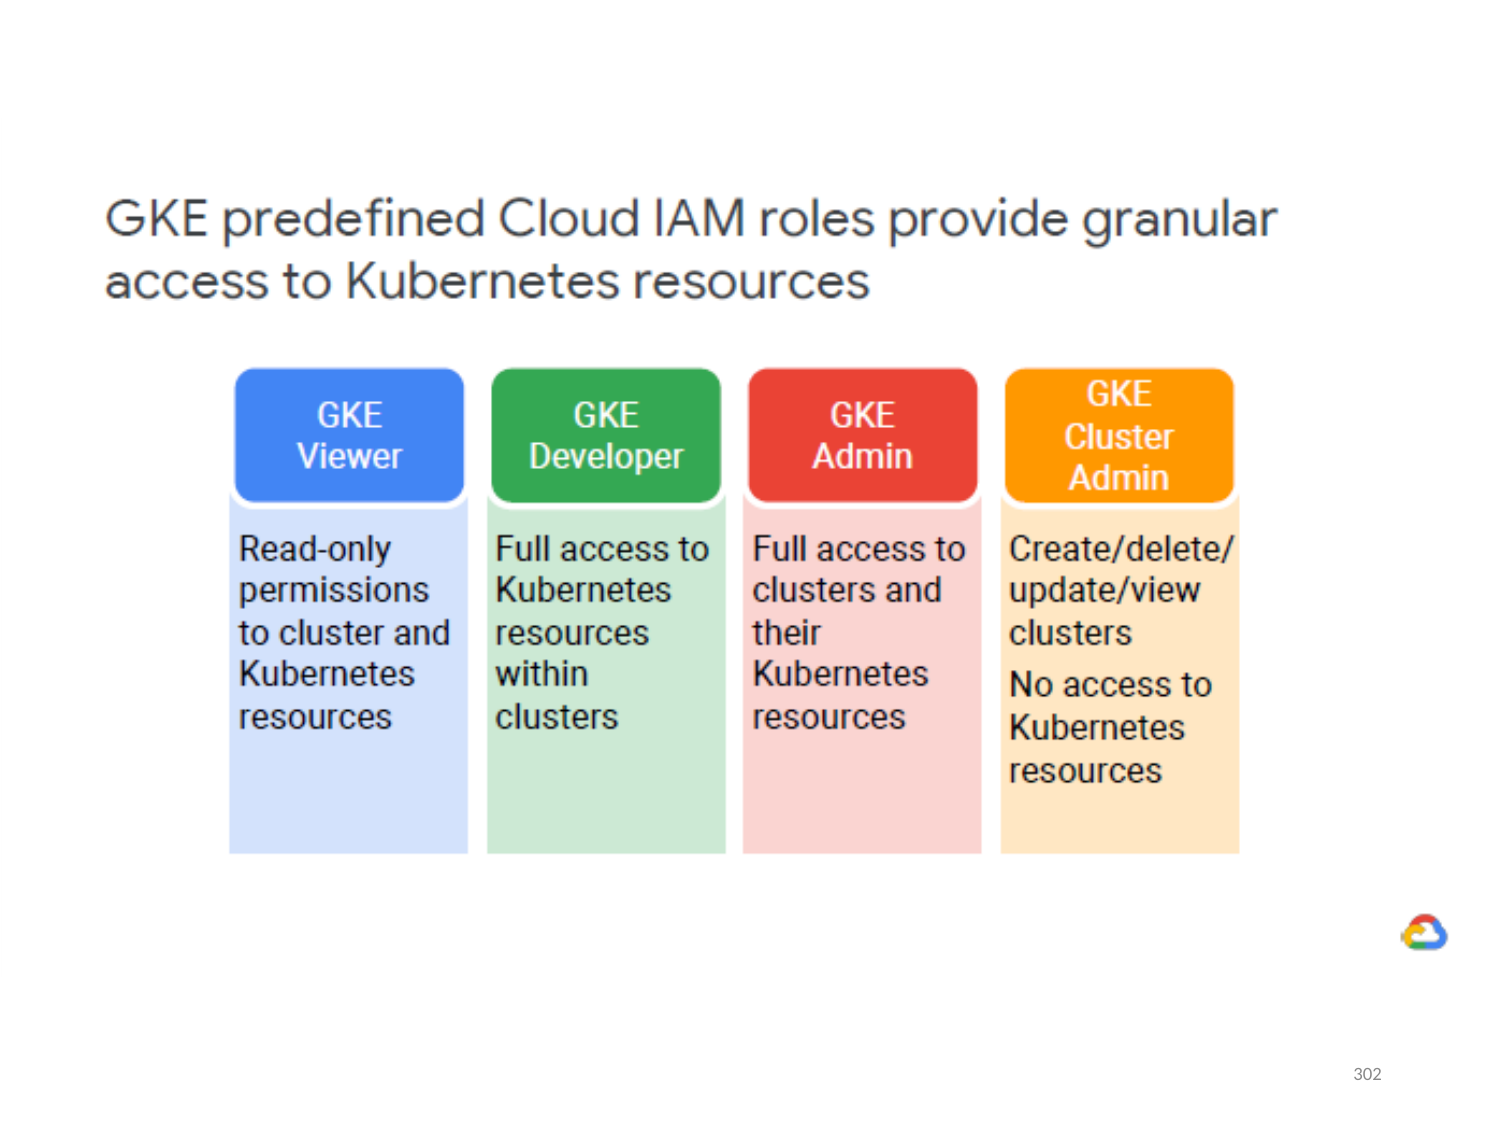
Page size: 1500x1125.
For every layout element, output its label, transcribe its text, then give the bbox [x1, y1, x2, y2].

text_box 302 [1059, 1042, 1397, 1103]
picture [0, 118, 1500, 977]
